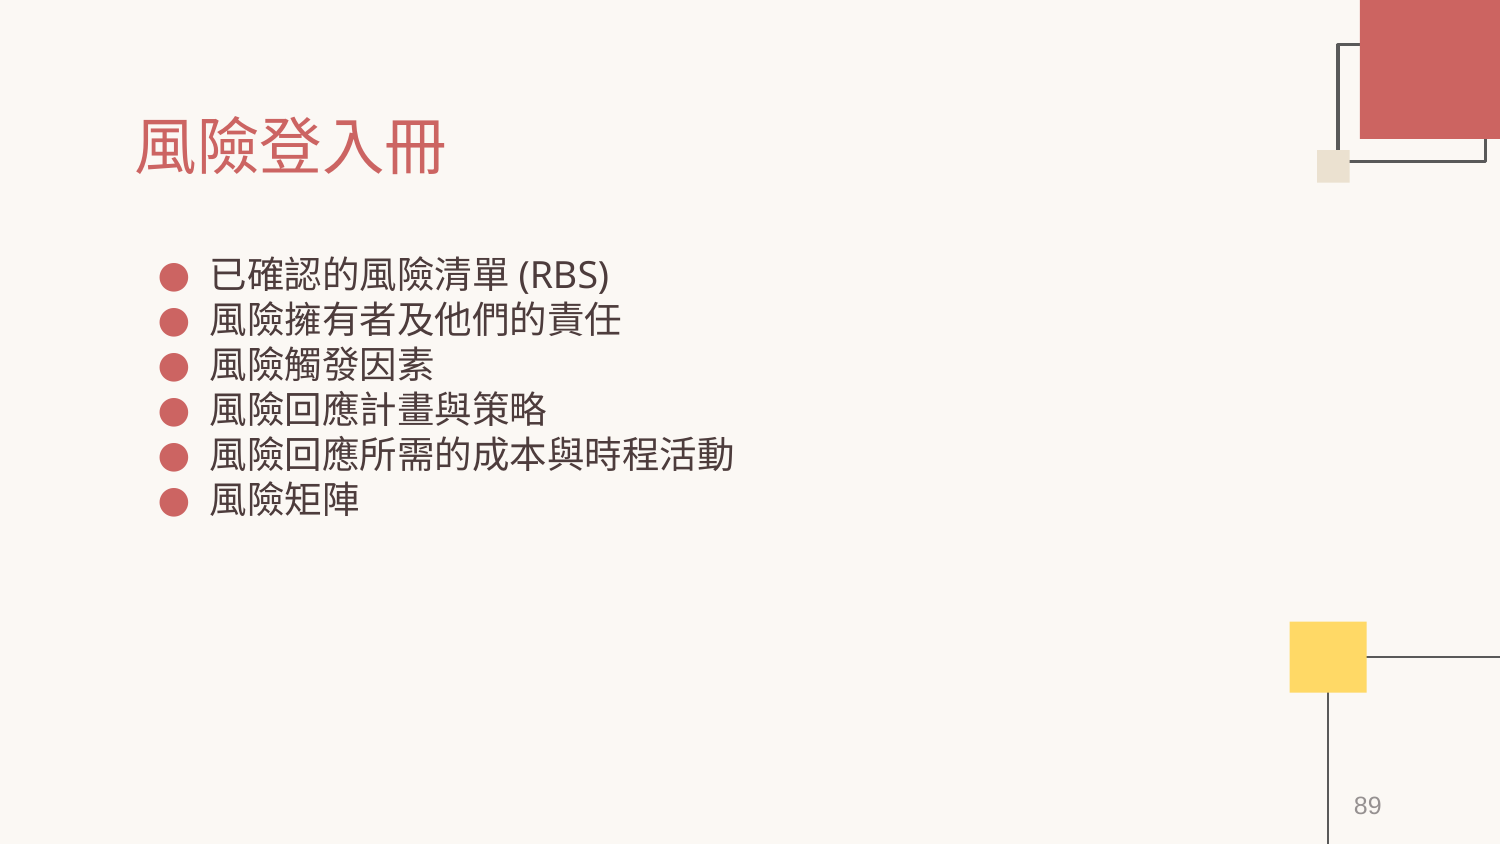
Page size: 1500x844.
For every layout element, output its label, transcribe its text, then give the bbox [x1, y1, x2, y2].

title 風險登入冊 [119, 97, 1500, 192]
slide_number 89 [1059, 782, 1397, 828]
list 已確認的風險清單(RBS) 風險擁有者及他們的責任 風險觸發因素 風險回應計畫與策略 風險回應所需的成本與時程活動 風險矩陣 [119, 235, 1188, 766]
